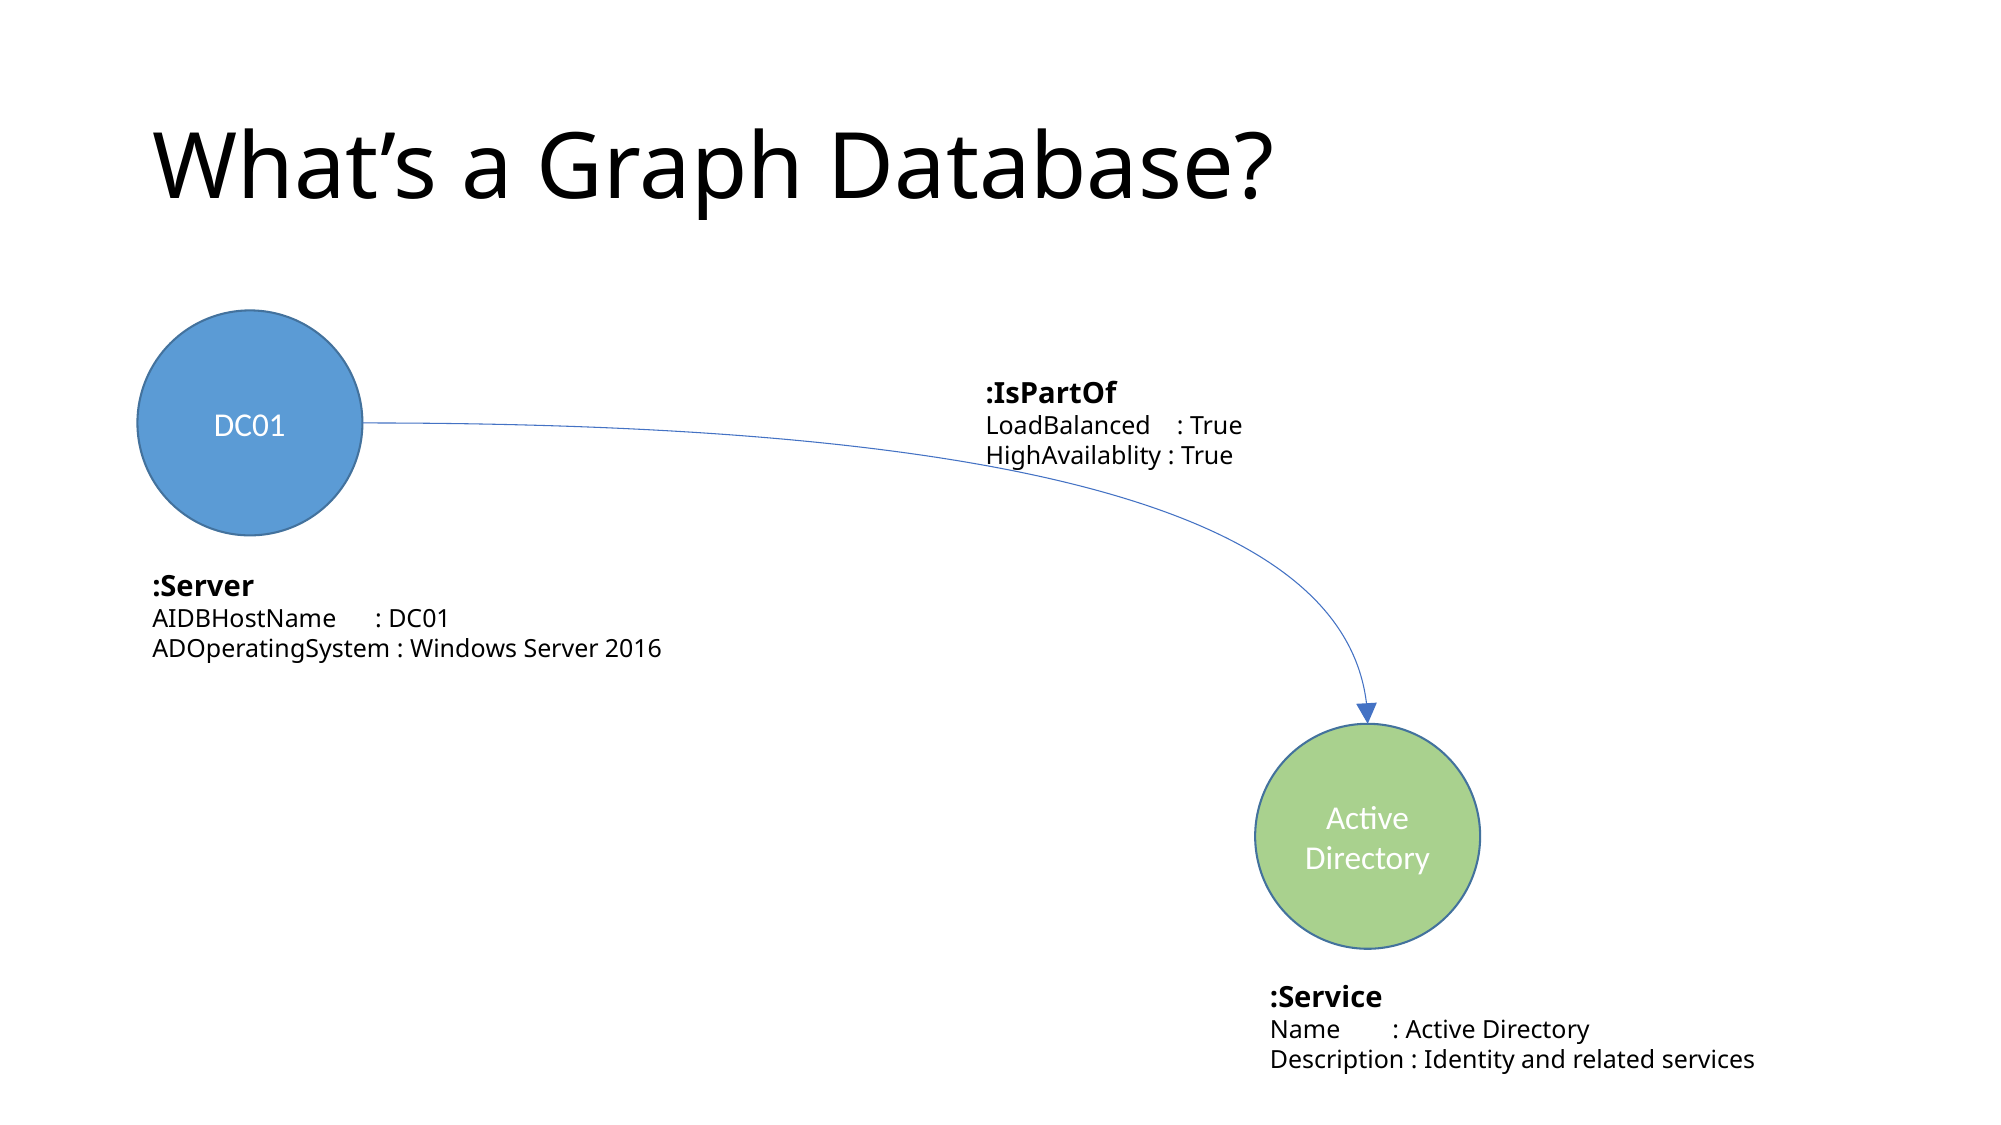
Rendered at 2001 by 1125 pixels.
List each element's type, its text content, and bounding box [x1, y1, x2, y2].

text_box Active Directory [1254, 722, 1482, 950]
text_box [362, 422, 1368, 724]
text_box :Service Name : Active Directory Description : Identity and related services [1255, 971, 1954, 1082]
text_box DC01 [136, 309, 364, 537]
text_box :IsPartOf LoadBalanced : True HighAvailablity : True [970, 367, 1765, 477]
text_box :Server AIDBHostName : DC01 ADOperatingSystem : Windows Server 2016 [137, 559, 362, 670]
title What’s a Graph Database? [137, 59, 1863, 278]
